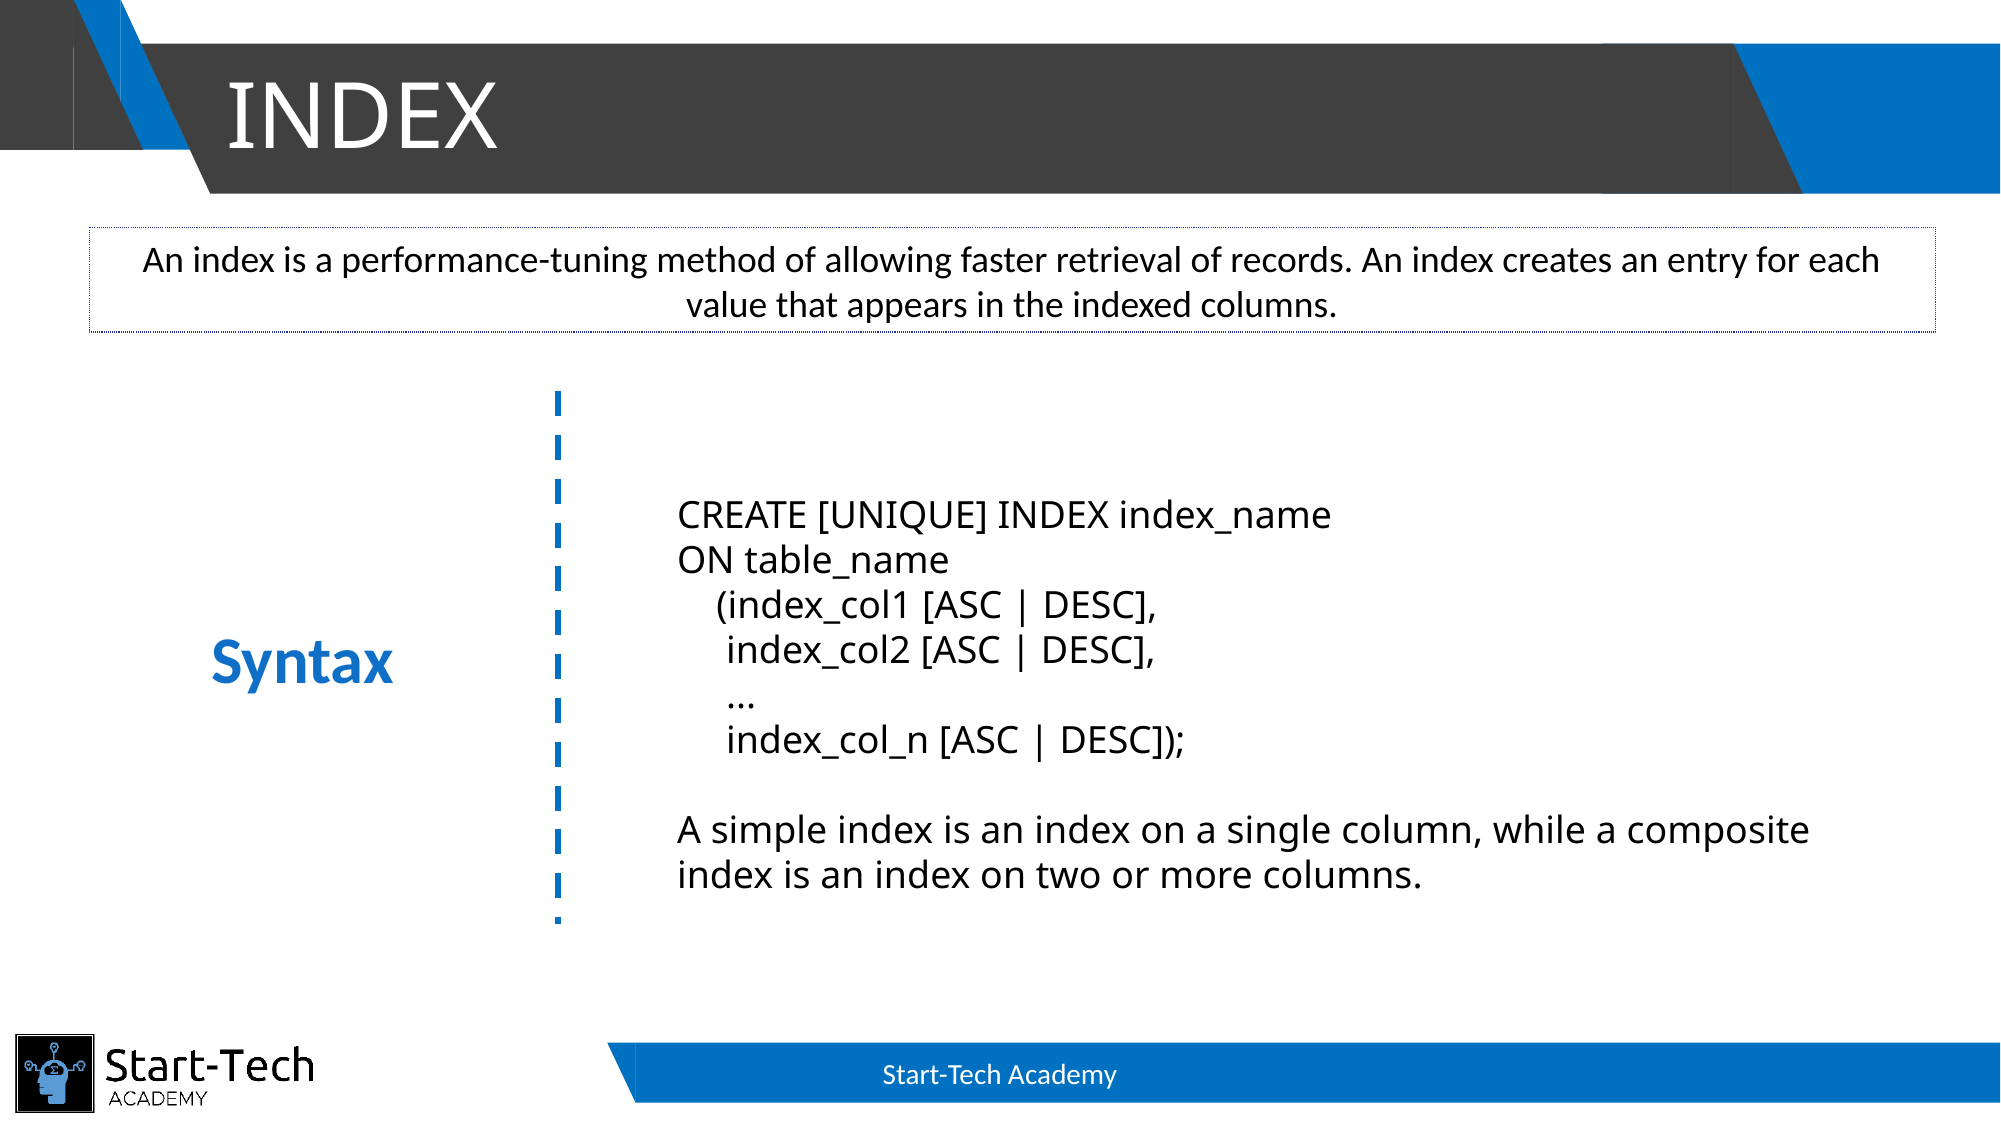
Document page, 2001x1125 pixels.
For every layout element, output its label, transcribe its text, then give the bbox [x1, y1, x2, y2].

text_box An index is a performance-tuning method of allowing faster retrieval of records. An index creates an entry for each value that appears in the indexed columns. [89, 227, 1936, 333]
footer Start-Tech Academy [662, 1042, 1338, 1103]
picture [5, 1023, 333, 1123]
text_box Syntax [47, 609, 557, 705]
title INDEX [211, 9, 1734, 227]
text_box CREATE [UNIQUE] INDEX index_name ON table_name (index_col1 [ASC | DESC], index_col2 [ASC | DESC], ... index_col_n [ASC | DESC]); A simple index is an index on a single column, while a composite index is an index on two or more columns. [662, 484, 1902, 904]
